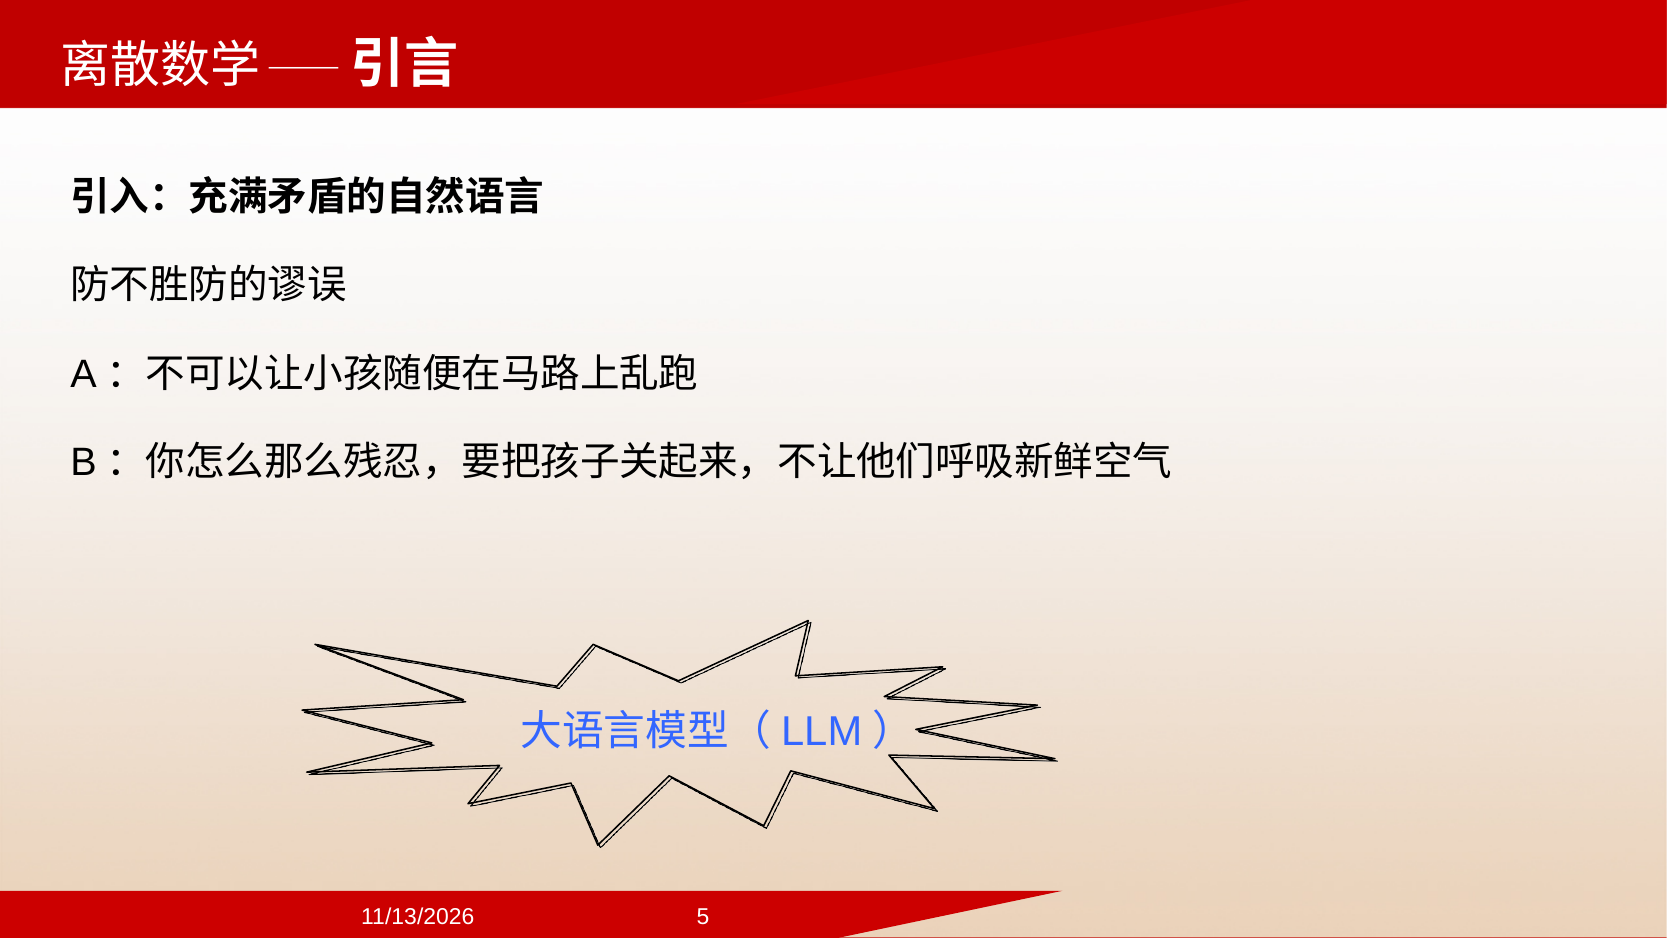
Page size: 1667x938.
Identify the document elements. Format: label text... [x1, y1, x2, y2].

text_box ——引言 [251, 20, 525, 101]
slide_number 5 [515, 890, 891, 938]
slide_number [114, 890, 490, 938]
picture [0, 0, 1667, 938]
text_box [302, 620, 1055, 846]
list 引入：充满矛盾的自然语言 防不胜防的谬误 A：不可以让小孩随便在马路上乱跑 B：你怎么那么残忍，要把孩子关起来，不让他们呼吸新鲜空气 大语言模型（LLM） [55, 130, 1597, 868]
